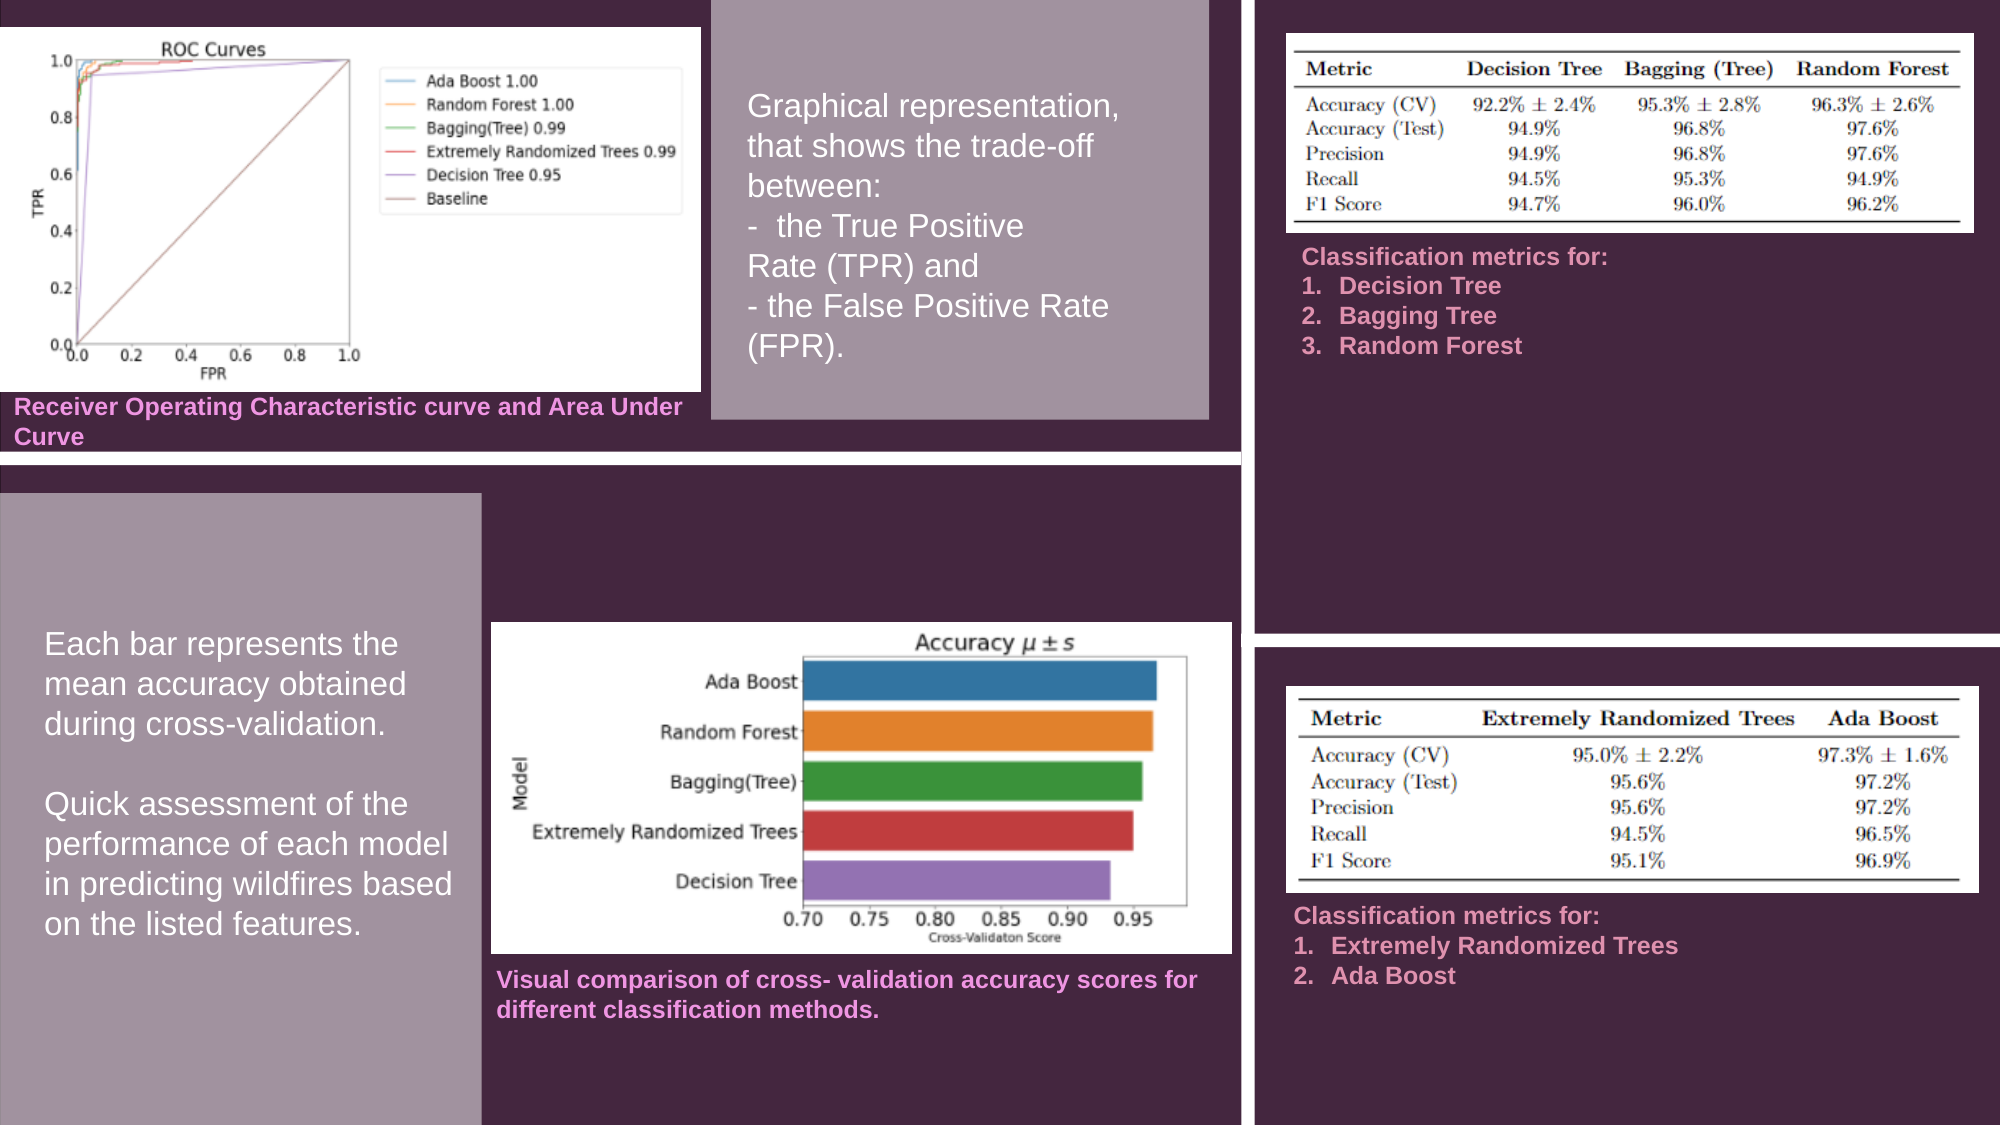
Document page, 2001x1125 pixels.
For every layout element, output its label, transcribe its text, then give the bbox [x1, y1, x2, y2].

text_box Receiver Operating Characteristic curve and Area Under Curve [0, 383, 739, 533]
text_box Classification metrics for: Extremely Randomized Trees Ada Boost [1278, 892, 1929, 1072]
picture [0, 27, 701, 392]
text_box [710, 0, 1210, 421]
picture [1286, 686, 1979, 893]
text_box [1240, 0, 1256, 633]
text_box Visual comparison of cross- validation accuracy scores for different classification methods. [481, 956, 1222, 1106]
text_box [1240, 648, 1256, 1125]
text_box [0, 533, 483, 1125]
text_box [739, 451, 1240, 466]
text_box Graphical representation, that shows the trade-off between: - the True Positive Rate (TPR) and - the False Positive Rate (FPR). [732, 77, 1179, 372]
text_box Classification metrics for: Decision Tree Bagging Tree Random Forest [1286, 233, 1937, 443]
text_box [1240, 633, 2000, 648]
picture [1286, 33, 1974, 233]
picture [491, 622, 1232, 954]
text_box Each bar represents the mean accuracy obtained during cross-validation. Quick assessment of the performance of each model in predicting wildfires based on the listed features. [29, 615, 476, 950]
